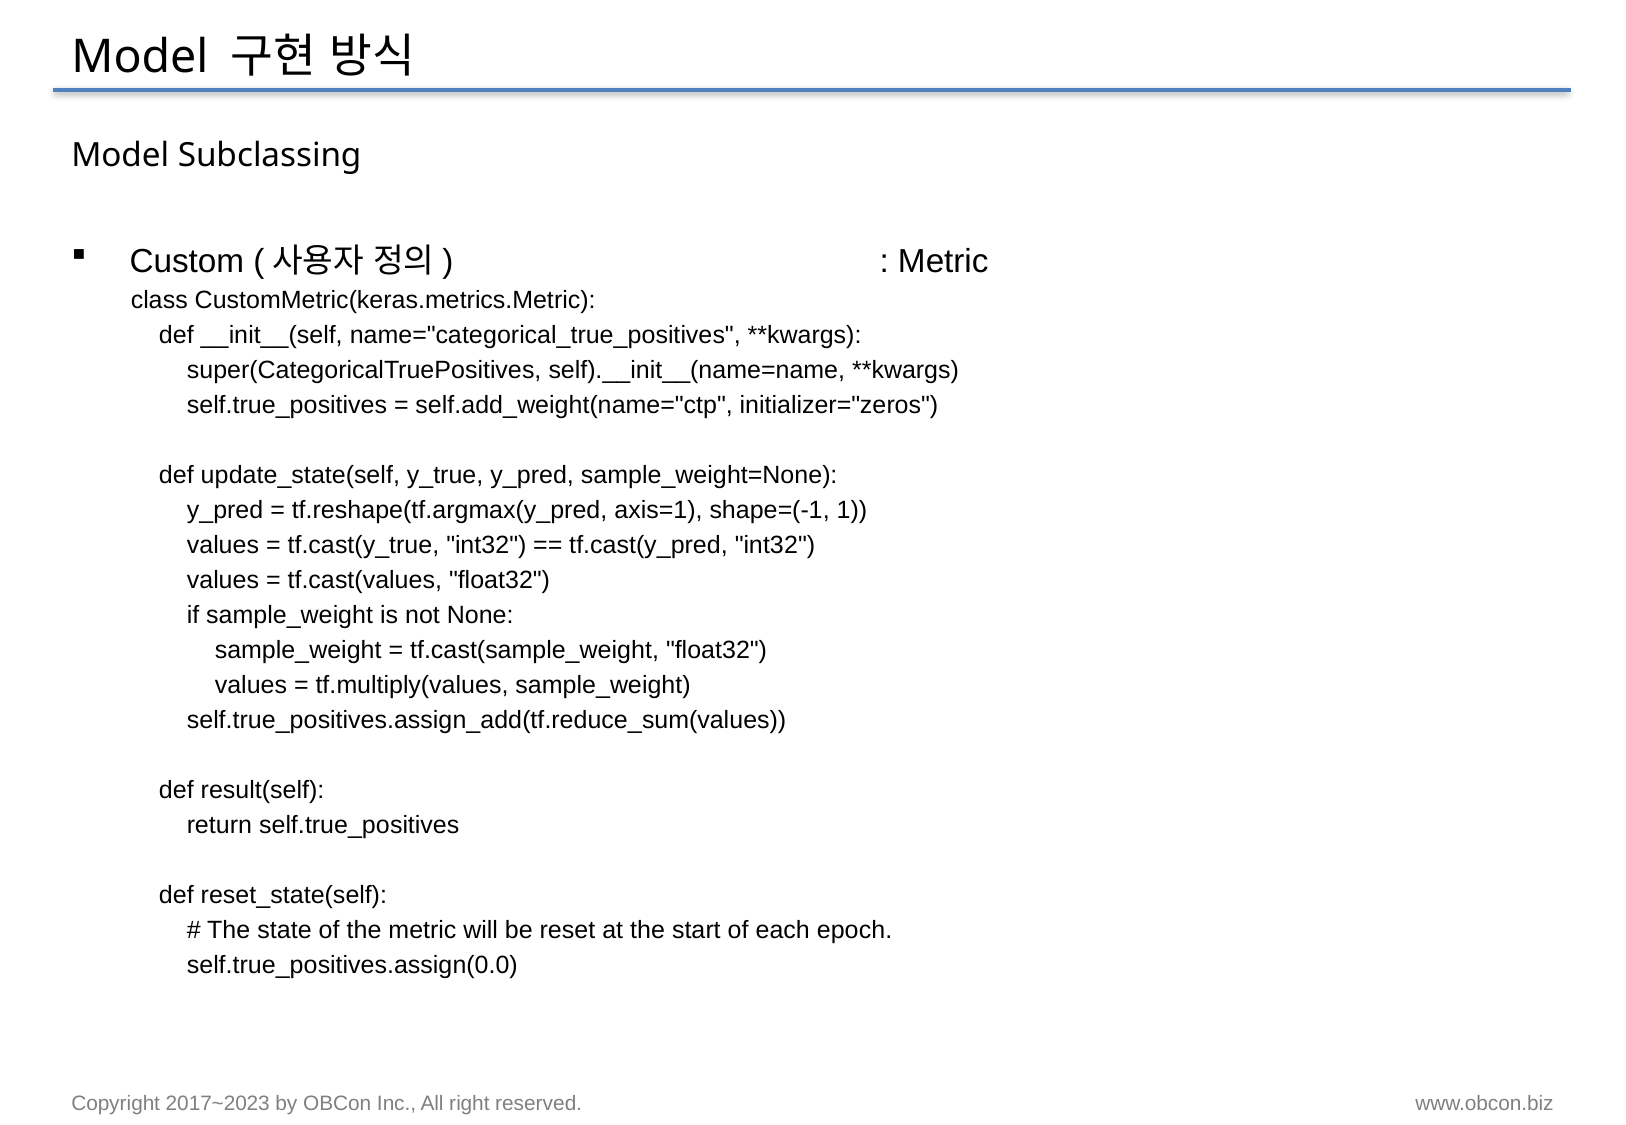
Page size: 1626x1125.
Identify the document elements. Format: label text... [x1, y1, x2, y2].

text_box Custom (사용자 정의) : Metric class CustomMetric(keras.metrics.Metric): def __init__(self, name="categorical_true_positives", **kwargs): super(CategoricalTruePositives, self).__init__(name=name, **kwargs) self.true_positives = self.add_weight(name="ctp", initializer="zeros") def update_state(self, y_true, y_pred, sample_weight=None): y_pred = tf.reshape(tf.argmax(y_pred, axis=1), shape=(-1, 1)) values = tf.cast(y_true, "int32") == tf.cast(y_pred, "int32") values = tf.cast(values, "float32") if sample_weight is not None: sample_weight = tf.cast(sample_weight, "float32") values = tf.multiply(values, sample_weight) self.true_positives.assign_add(tf.reduce_sum(values)) def result(self): return self.true_positives def reset_state(self): # The state of the metric will be reset at the start of each epoch. self.true_positives.assign(0.0) [56, 231, 1144, 1073]
list Model Subclassing [56, 125, 1569, 181]
title Model 구현 방식 [56, 19, 1569, 90]
